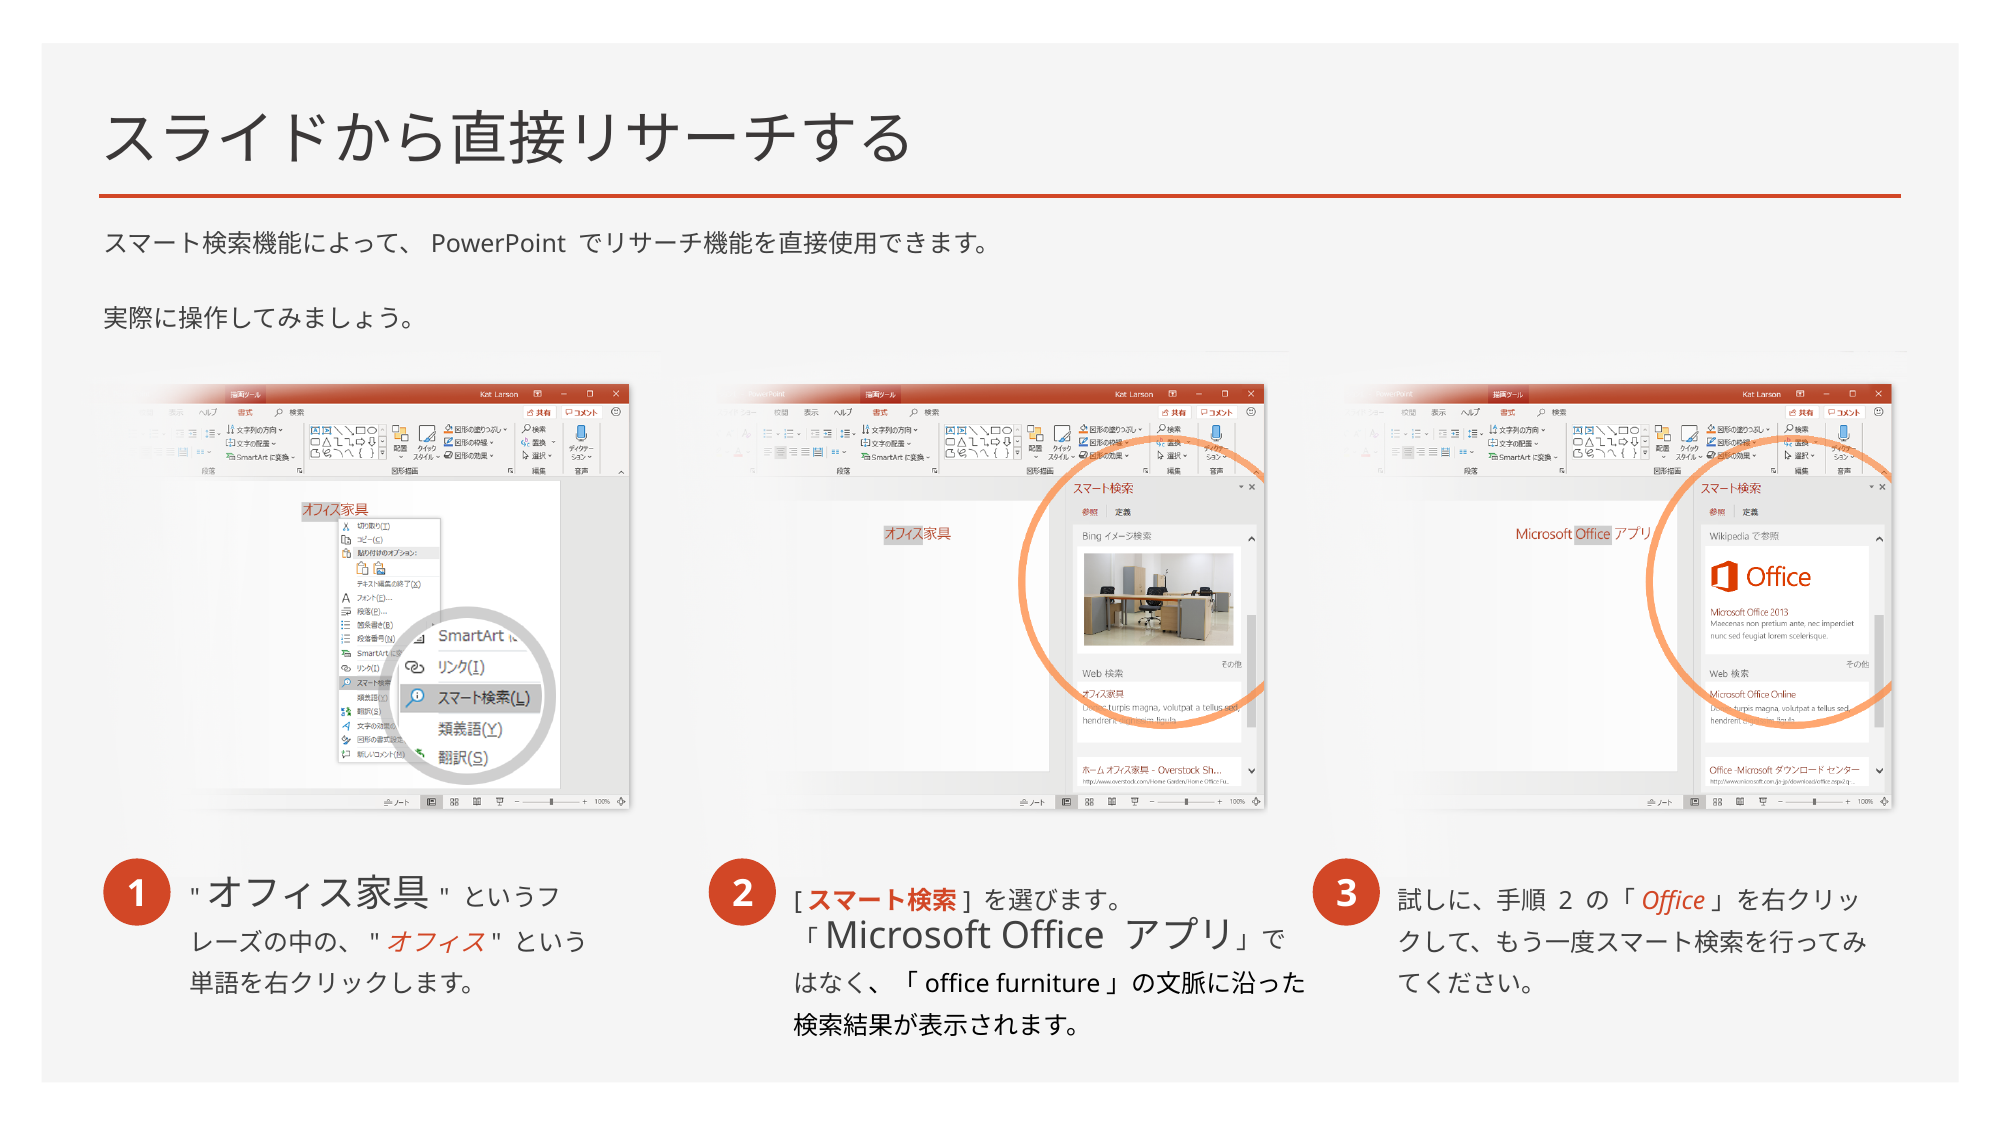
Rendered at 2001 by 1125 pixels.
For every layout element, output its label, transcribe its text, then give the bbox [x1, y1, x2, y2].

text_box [696, 858, 789, 926]
text_box "オフィス家具" というフレーズの中の、"オフィス" という単語を右クリックします。 [174, 877, 616, 1079]
text_box [スマート検索] を選びます。「Microsoft Office アプリ」ではなく、「office furniture」の文脈に沿った検索結果が表示されます。 [778, 877, 1326, 1083]
text_box スマート検索機能によって、PowerPoint でリサーチ機能を直接使用できます。 実際に操作してみましょう。 [88, 212, 1089, 351]
picture [81, 351, 1907, 877]
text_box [1300, 858, 1393, 926]
text_box 試しに、手順 2 の「Office」を右クリックして、もう一度スマート検索を行ってみてください。 [1382, 877, 1893, 1086]
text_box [91, 858, 184, 926]
title スライドから直接リサーチする [85, 73, 1214, 179]
